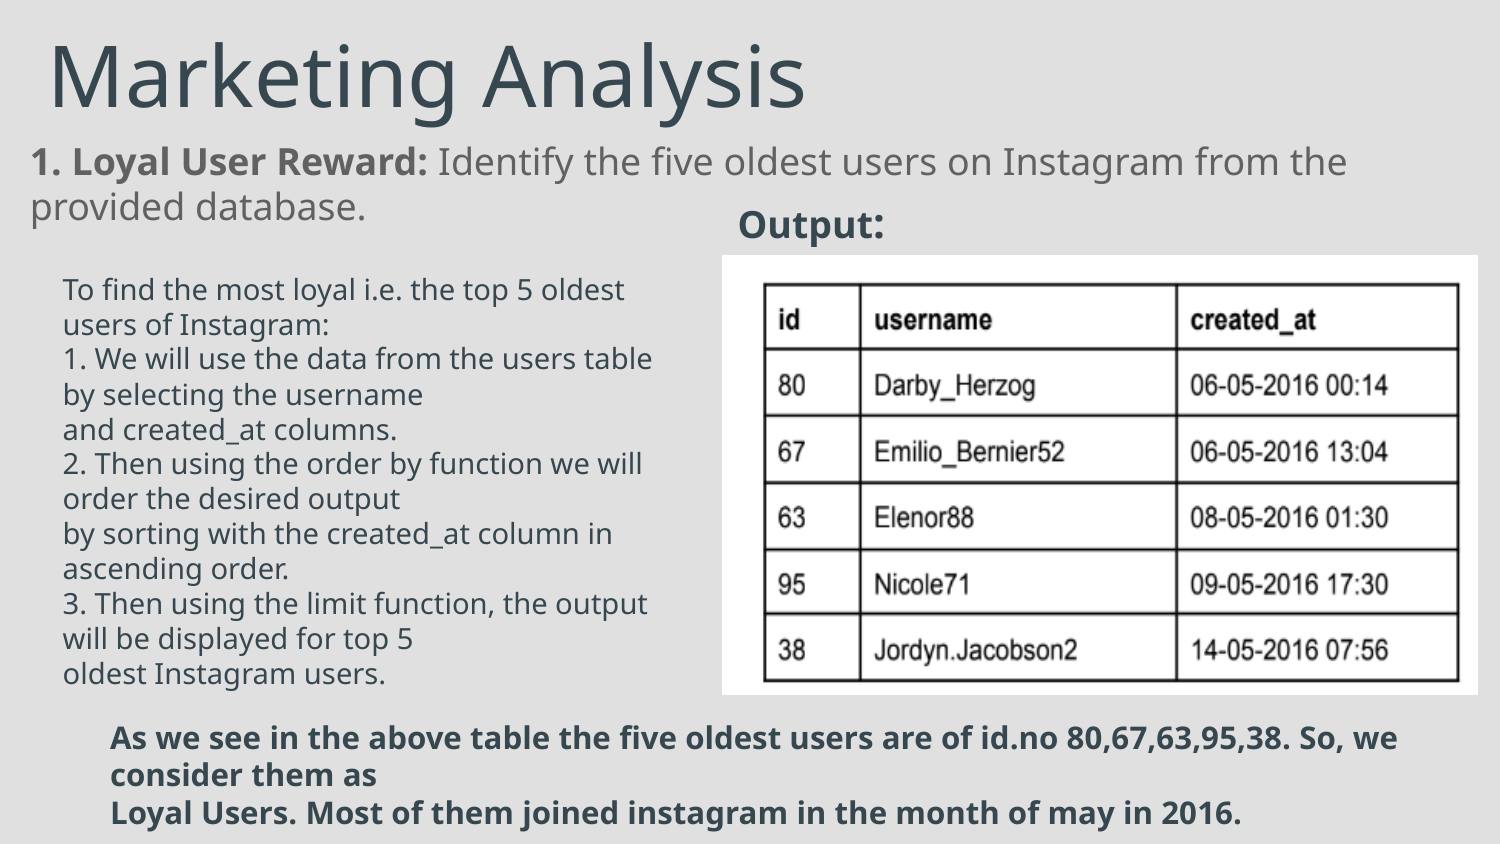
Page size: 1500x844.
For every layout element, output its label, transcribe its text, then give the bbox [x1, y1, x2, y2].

text_box 1. Loyal User Reward: Identify the five oldest users on Instagram from the provided database. [14, 123, 1500, 199]
text_box As we see in the above table the five oldest users are of id.no 80,67,63,95,38. So, we consider them as Loyal Users. Most of them joined instagram in the month of may in 2016. [95, 703, 1462, 805]
title Marketing Analysis [32, 15, 1383, 123]
text_box To find the most loyal i.e. the top 5 oldest users of Instagram: 1. We will use the data from the users table by selecting the username and created_at columns. 2. Then using the order by function we will order the desired output by sorting with the created_at column in ascending order. 3. Then using the limit function, the output will be displayed for top 5 oldest Instagram users. [47, 255, 707, 679]
text_box Output: [722, 182, 1192, 237]
picture [722, 255, 1478, 696]
